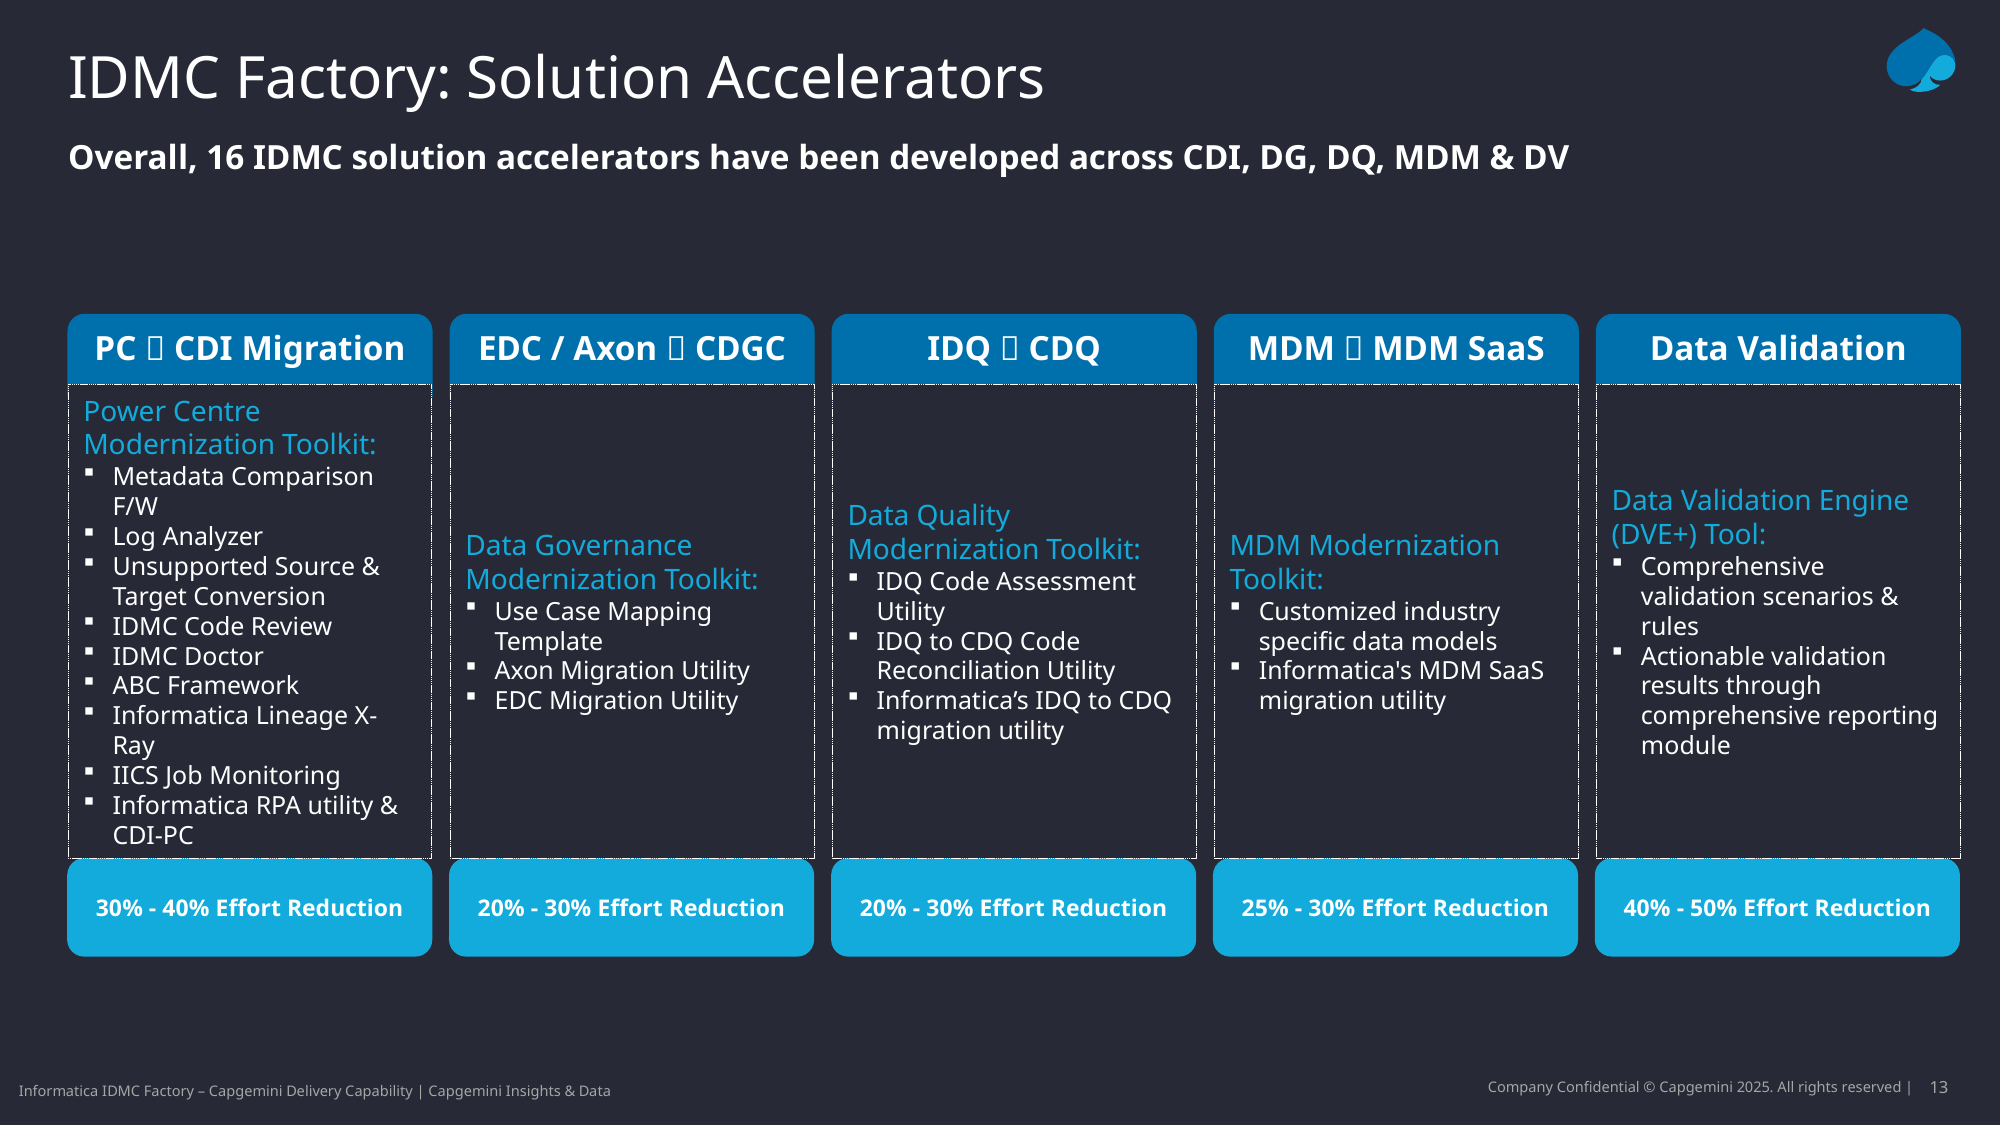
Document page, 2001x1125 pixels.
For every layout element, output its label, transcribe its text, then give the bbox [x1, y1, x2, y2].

title IDMC Factory: Solution Accelerators [68, 42, 1874, 112]
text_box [68, 314, 1961, 859]
text_box 30% - 40% Effort Reduction [66, 859, 433, 957]
text_box 40% - 50% Effort Reduction [1594, 859, 1961, 957]
list Overall, 16 IDMC solution accelerators have been developed across CDI, DG, DQ, MDM & DV [68, 129, 1934, 185]
text_box 20% - 30% Effort Reduction [830, 859, 1197, 957]
text_box 25% - 30% Effort Reduction [1212, 859, 1579, 957]
text_box 20% - 30% Effort Reduction [448, 859, 815, 957]
